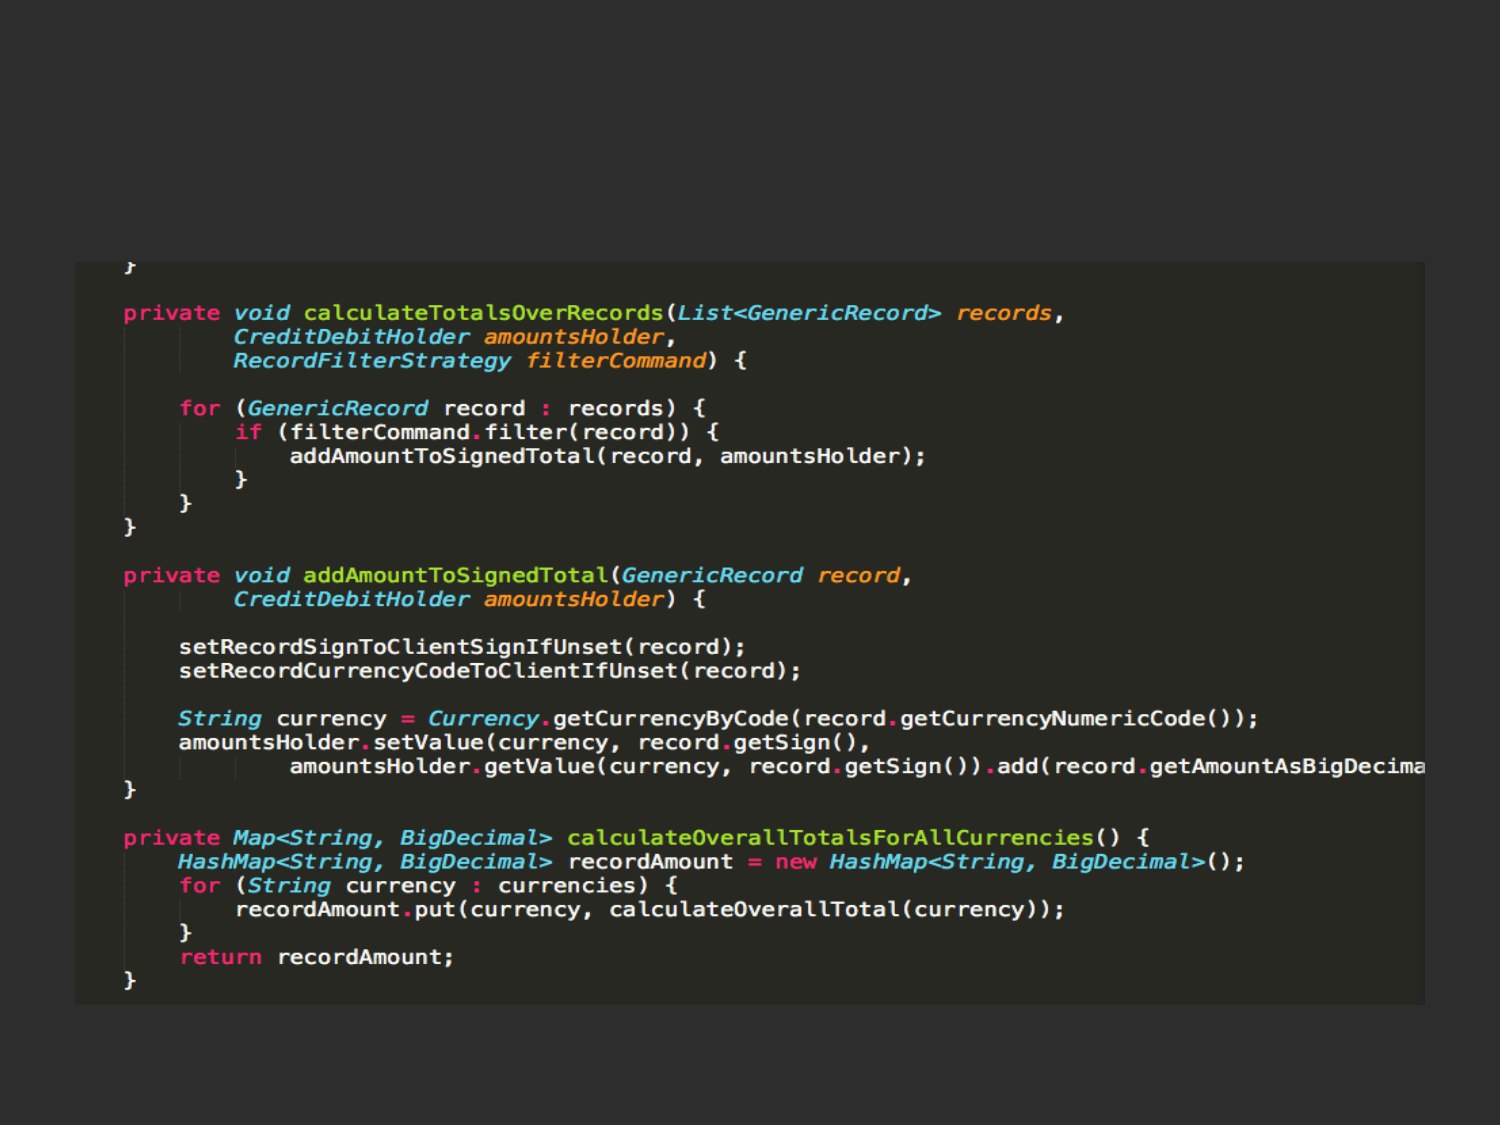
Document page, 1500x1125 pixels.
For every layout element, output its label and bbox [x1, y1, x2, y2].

list [74, 262, 1426, 1006]
